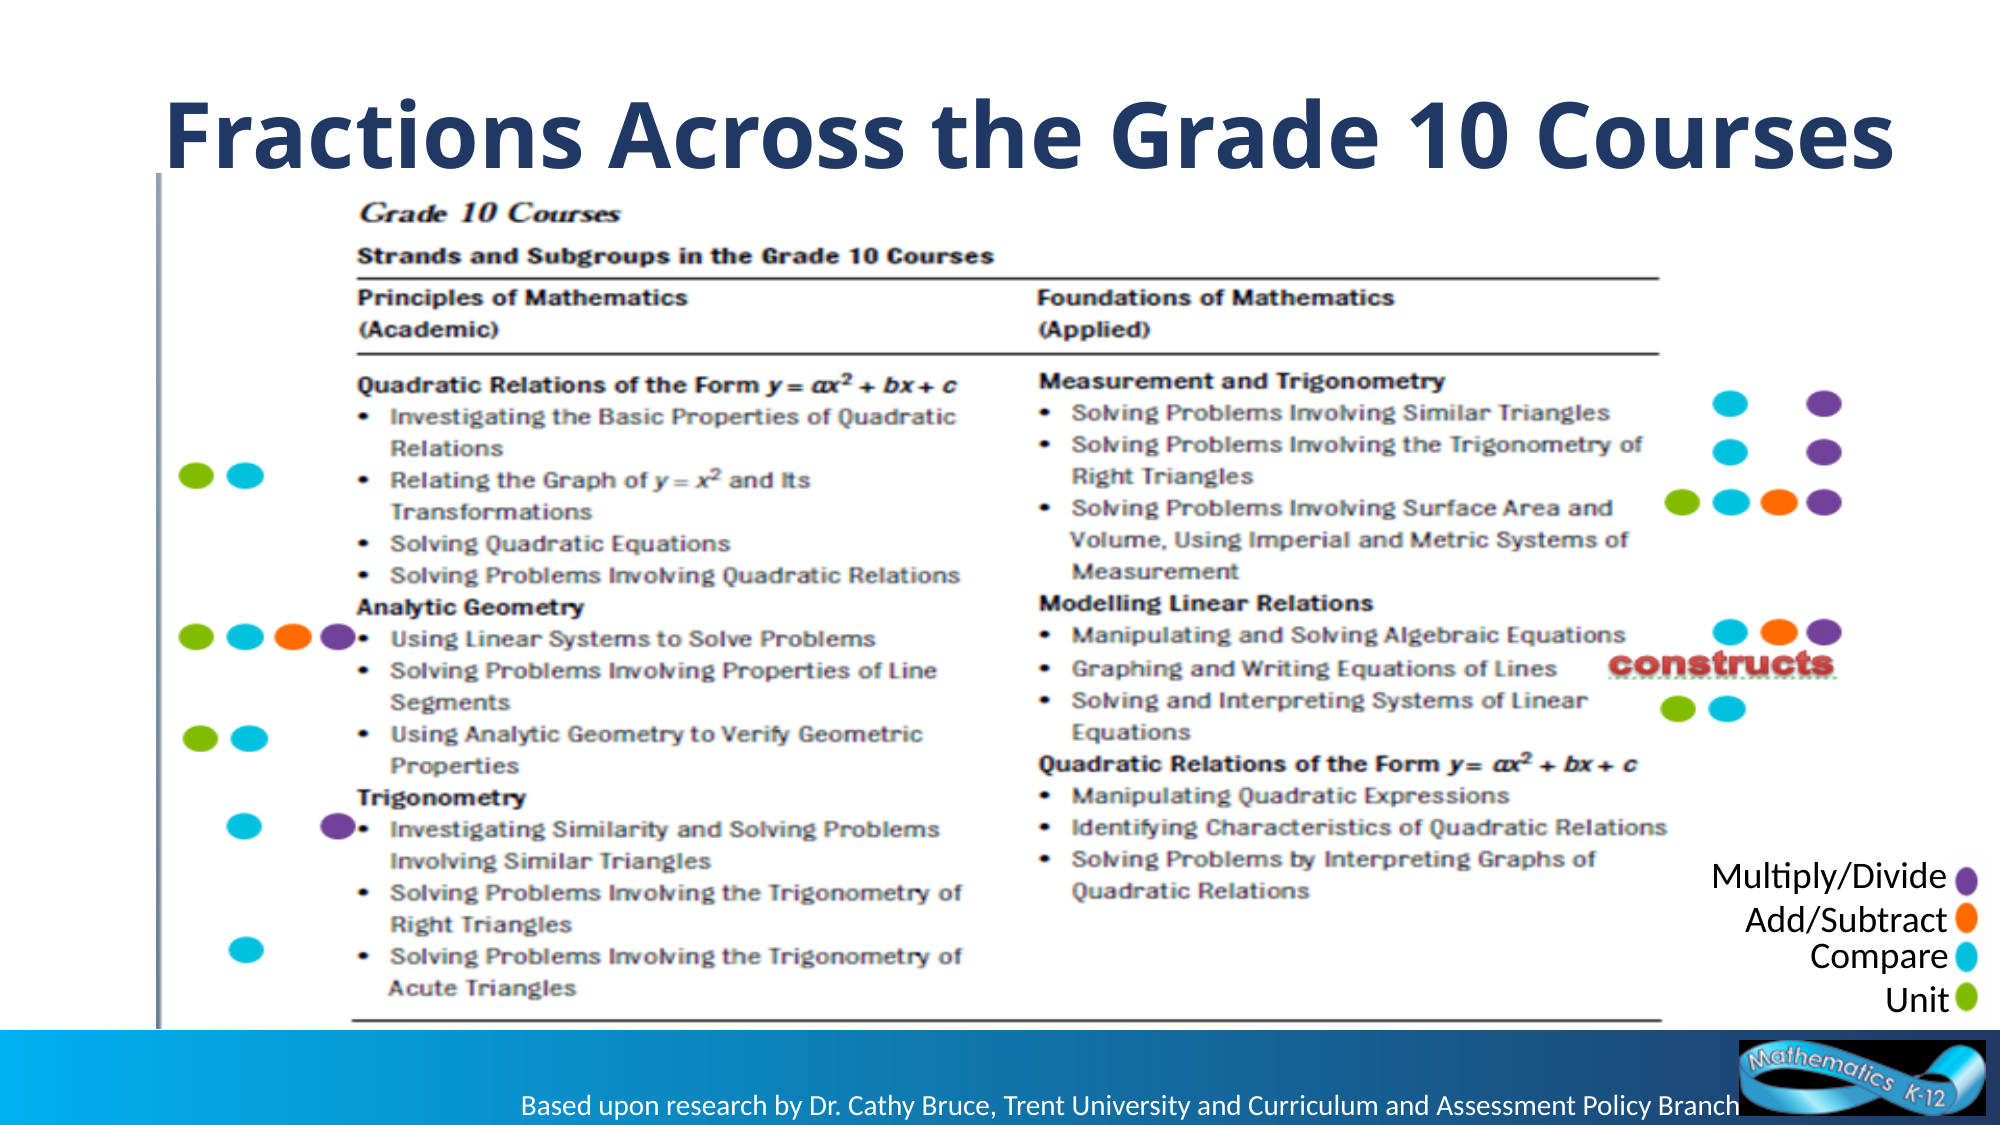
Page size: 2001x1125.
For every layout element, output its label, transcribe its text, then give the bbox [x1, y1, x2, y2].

picture [156, 173, 1863, 1029]
picture [1950, 851, 1985, 1028]
title Fractions Across the Grade 10 Courses [99, 45, 1961, 233]
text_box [1741, 799, 1941, 1088]
picture [1739, 1040, 1986, 1116]
